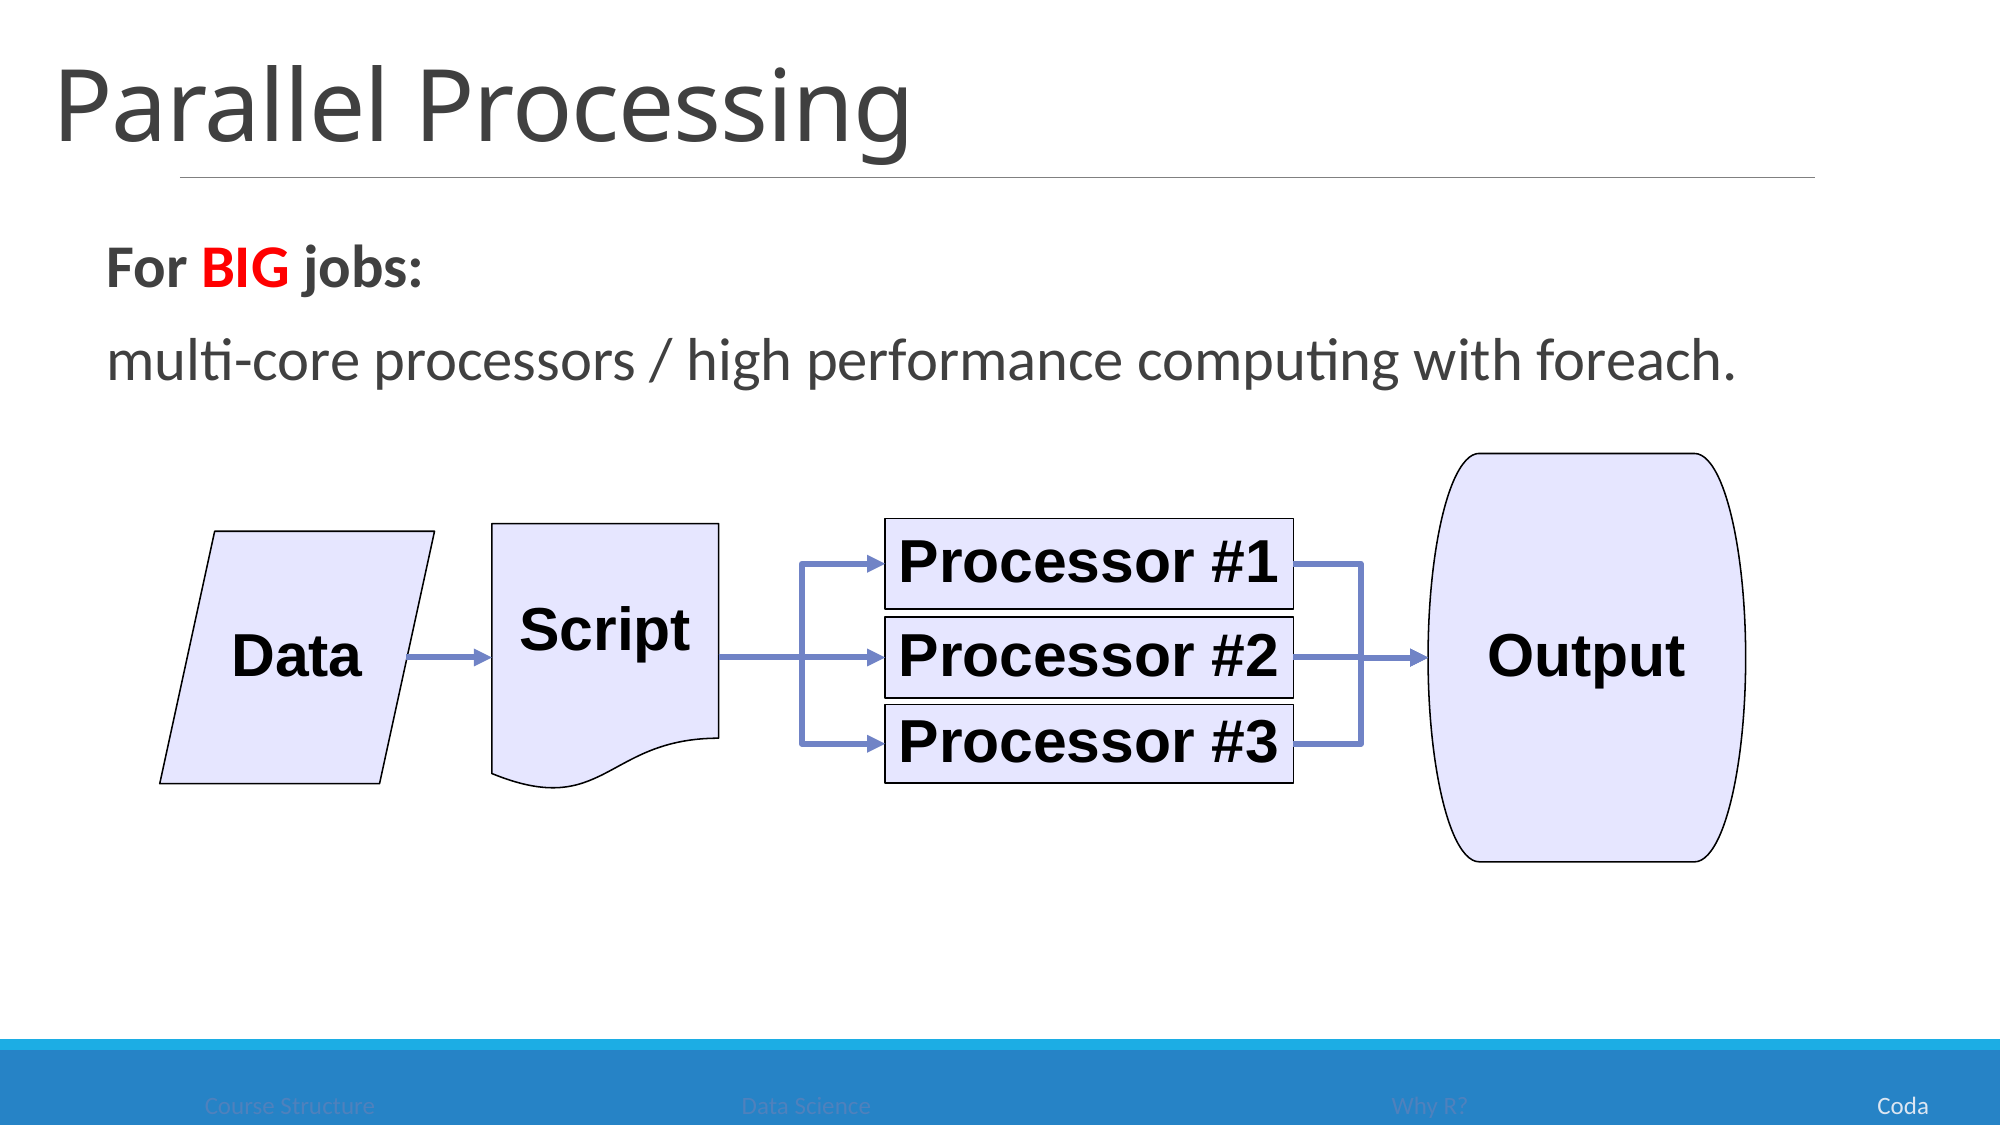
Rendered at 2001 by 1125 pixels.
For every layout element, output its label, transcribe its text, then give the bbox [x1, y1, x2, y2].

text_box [718, 656, 886, 745]
list For BIG jobs: multi-core processors / high performance computing with foreach. [92, 229, 1893, 1101]
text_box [1292, 657, 1429, 745]
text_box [20, 1105, 1980, 1125]
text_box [1292, 563, 1429, 656]
title Parallel Processing [37, 27, 1838, 171]
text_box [718, 563, 886, 654]
